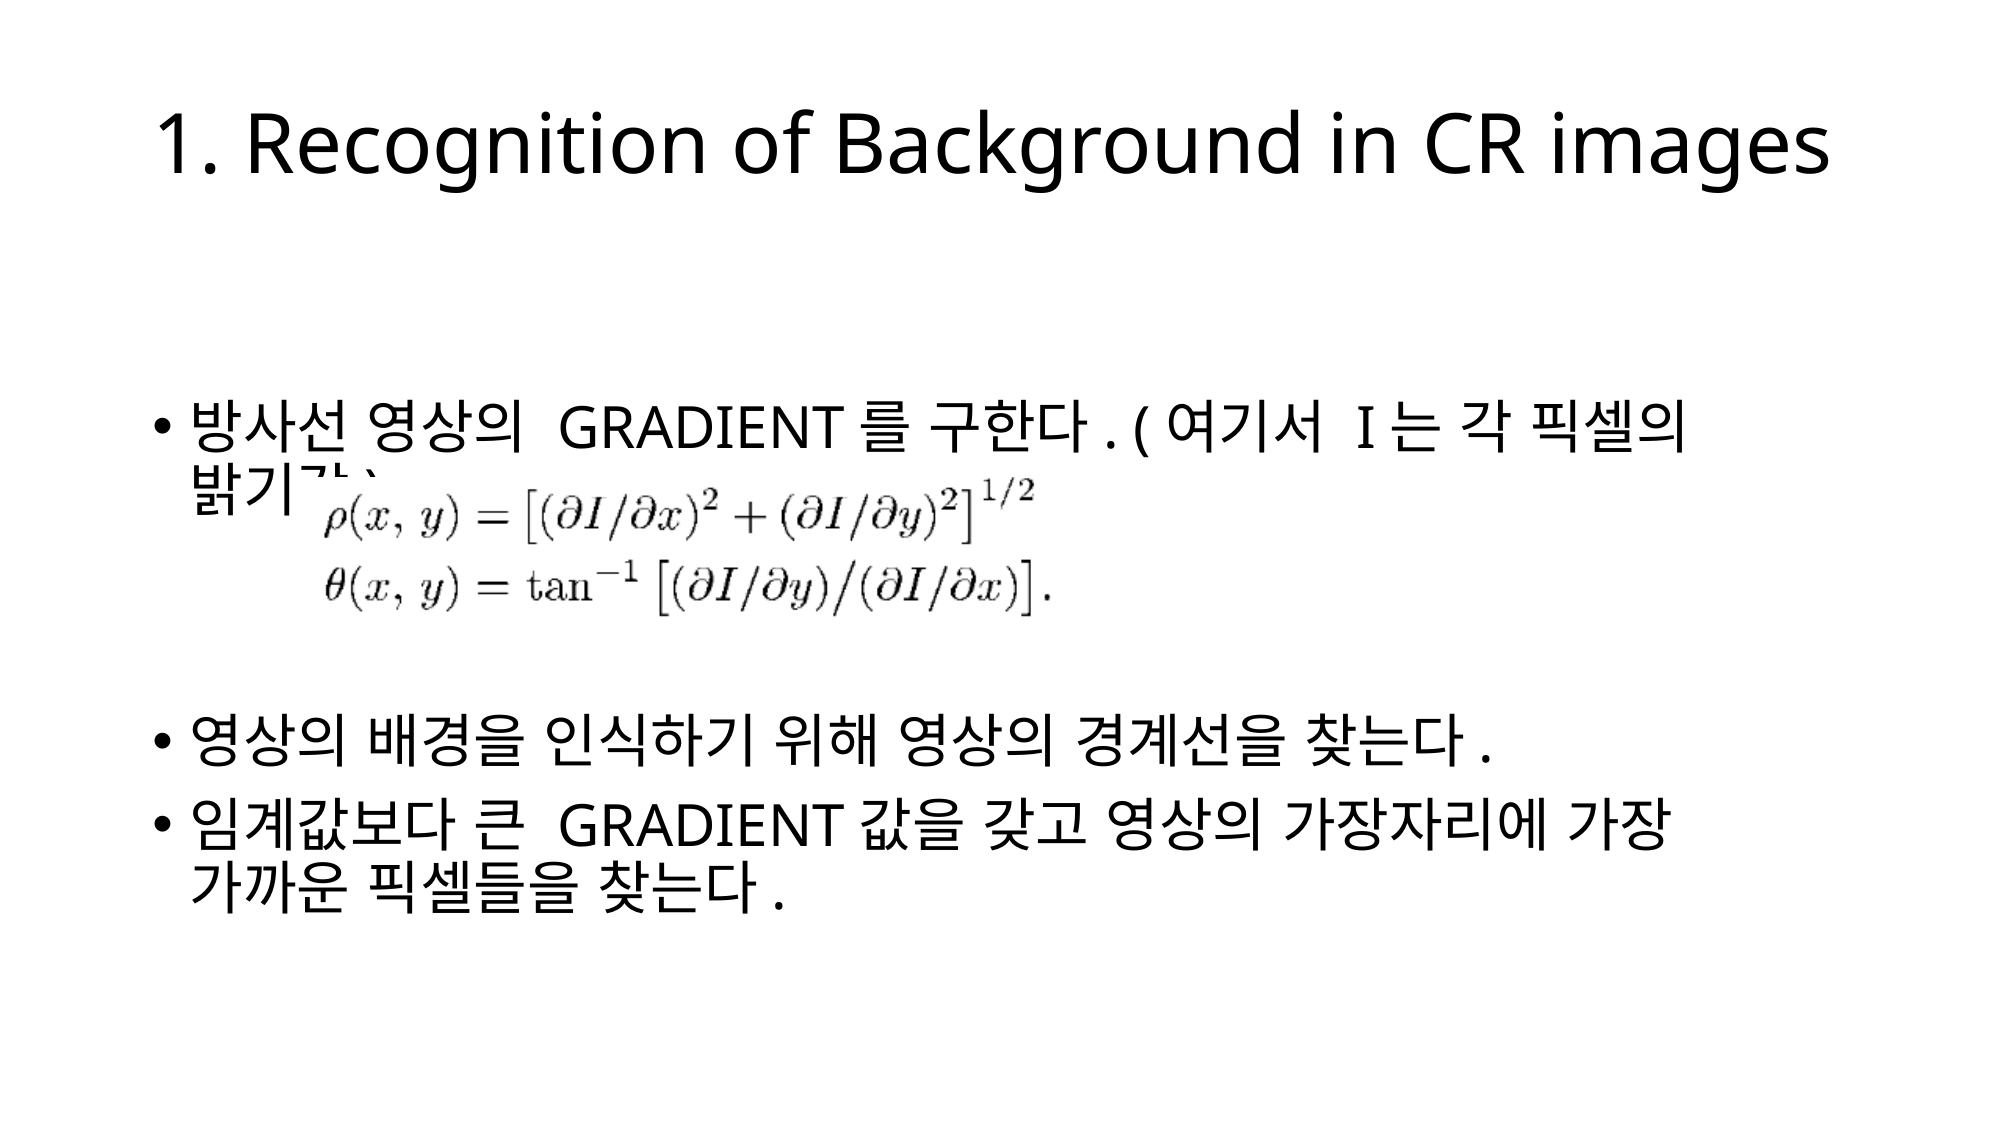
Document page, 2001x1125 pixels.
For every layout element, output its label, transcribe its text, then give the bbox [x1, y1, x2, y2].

picture [295, 477, 1067, 643]
title 1. Recognition of Background in CR images [137, 59, 1863, 278]
list 방사선 영상의 GRADIENT를 구한다. (여기서 I는 각 픽셀의 밝기값) 영상의 배경을 인식하기 위해 영상의 경계선을 찾는다. 임계값보다 큰 GRADIENT값을 갖고 영상의 가장자리에 가장 가까운 픽셀들을 찾는다. [137, 299, 1863, 1014]
